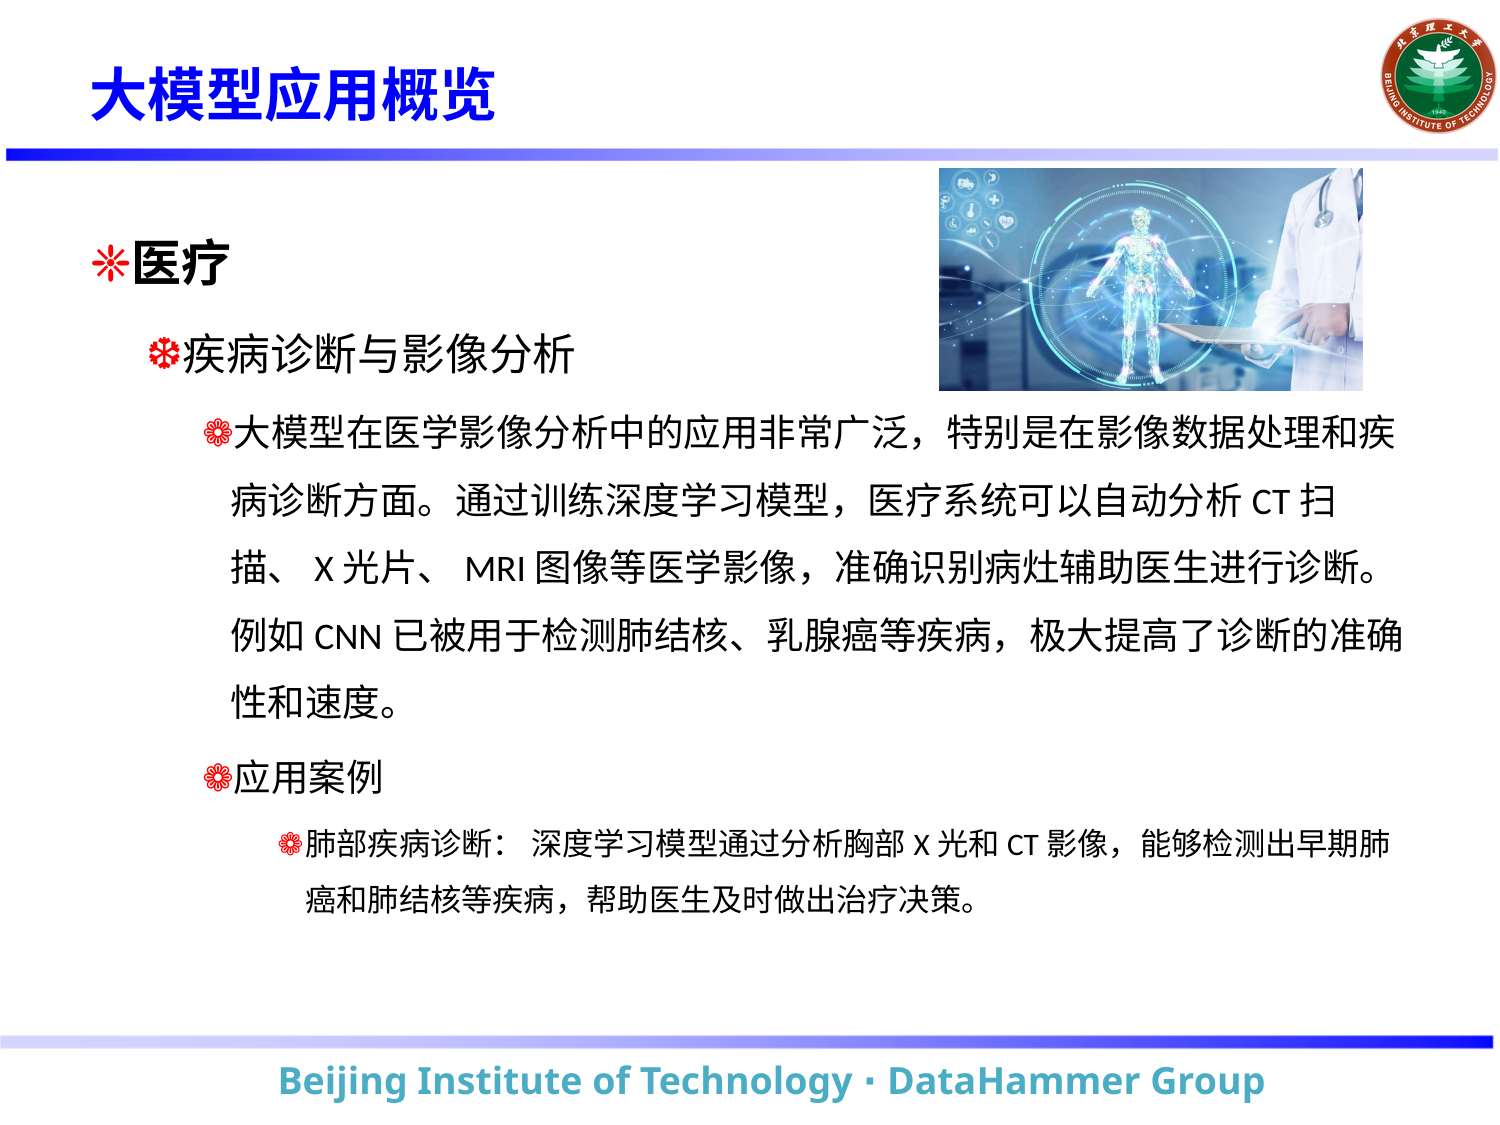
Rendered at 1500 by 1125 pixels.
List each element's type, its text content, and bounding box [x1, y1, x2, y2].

title 大模型应用概览 [74, 34, 1378, 152]
list 医疗 疾病诊断与影像分析 大模型在医学影像分析中的应用非常广泛，特别是在影像数据处理和疾病诊断方面。通过训练深度学习模型，医疗系统可以自动分析CT扫描、X光片、MRI图像等医学影像，准确识别病灶辅助医生进行诊断。例如CNN已被用于检测肺结核、乳腺癌等疾病，极大提高了诊断的准确性和速度。 应用案例 肺部疾病诊断： 深度学习模型通过分析胸部X光和CT影像，能够检测出早期肺癌和肺结核等疾病，帮助医生及时做出治疗决策。 [74, 194, 1426, 767]
picture [0, 16, 1500, 391]
picture [0, 1028, 1498, 1063]
